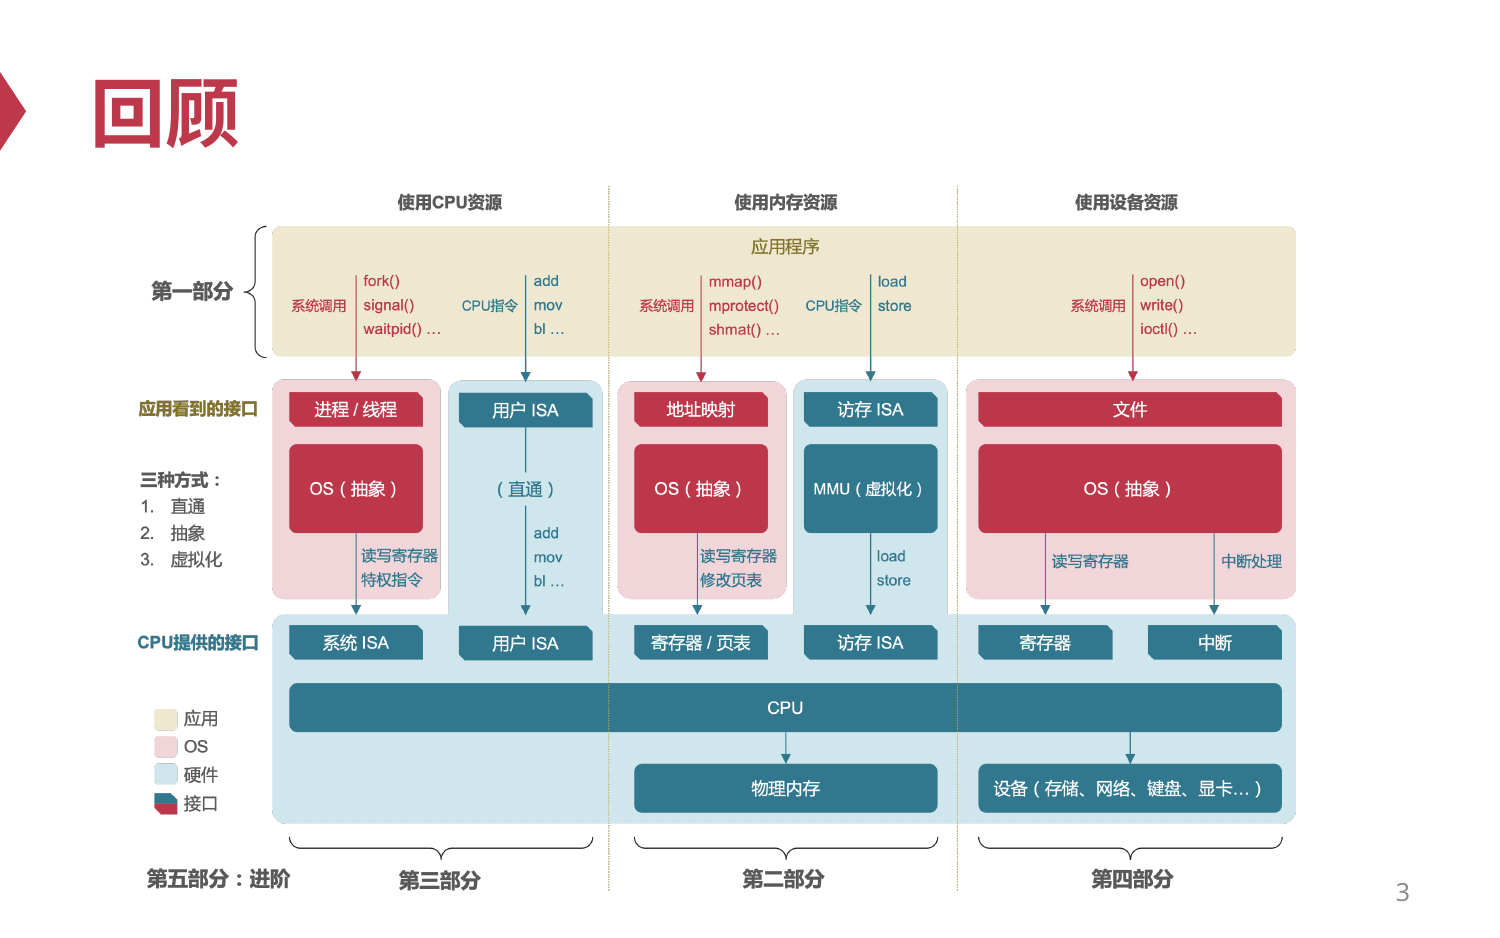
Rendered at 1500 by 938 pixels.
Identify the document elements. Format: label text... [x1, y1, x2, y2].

title 回顾 [75, 37, 1425, 186]
picture [123, 184, 1301, 907]
slide_number 3 [1074, 868, 1425, 919]
